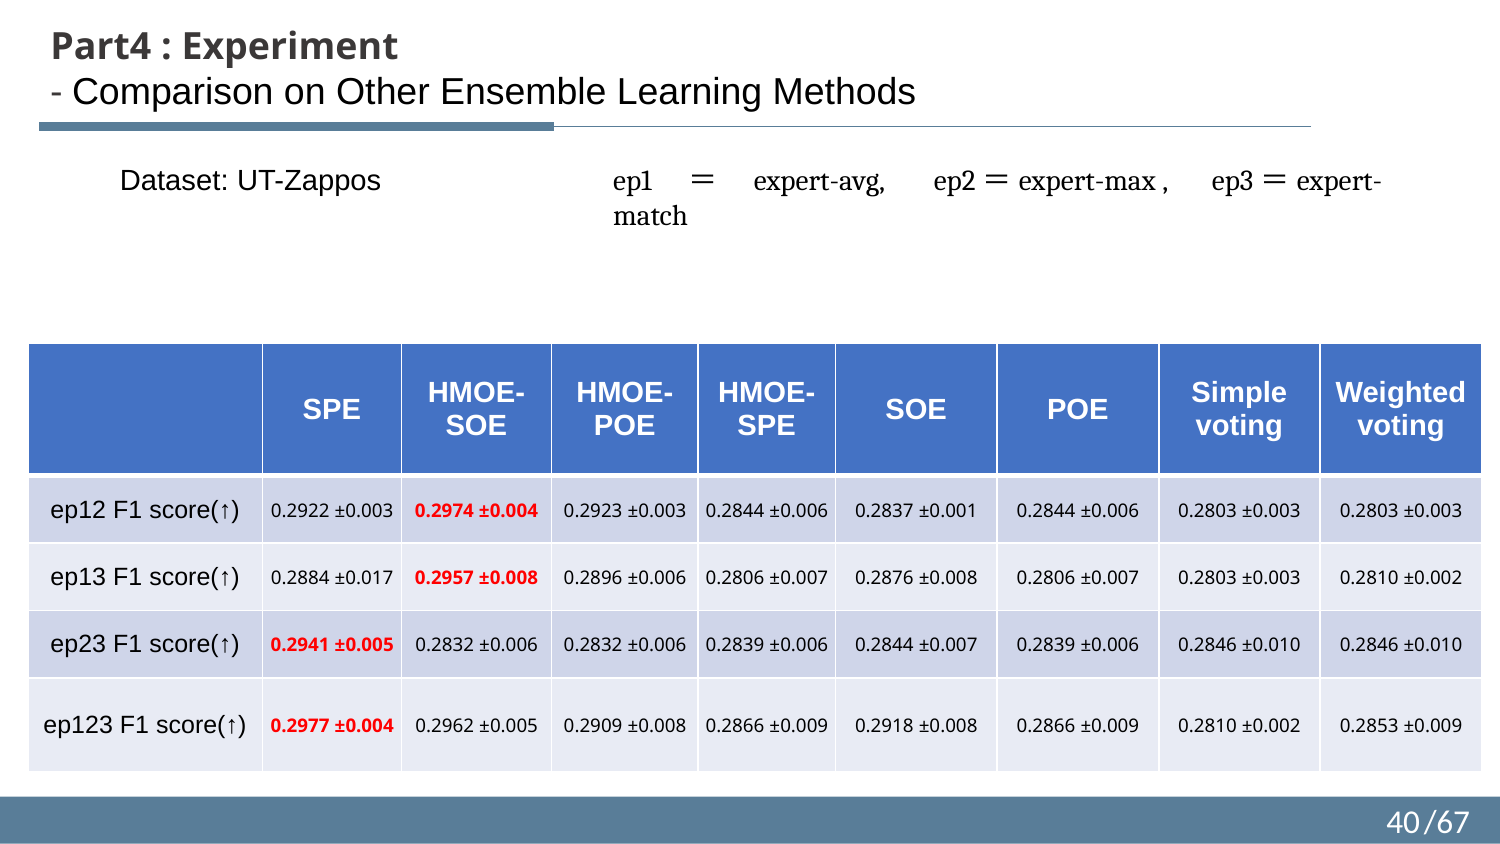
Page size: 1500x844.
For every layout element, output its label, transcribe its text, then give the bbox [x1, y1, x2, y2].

slide_number 40 [1097, 798, 1435, 844]
table_cell 0.2806 ±0.007 [699, 544, 835, 610]
table_cell 0.2837 ±0.001 [836, 478, 996, 542]
table_header HMOE-POE [552, 344, 697, 473]
table_cell 0.2806 ±0.007 [998, 544, 1158, 610]
table_cell ep23 F1 score(↑) [29, 611, 262, 677]
table_header SOE [836, 344, 996, 473]
table_header HMOE-SPE [699, 344, 835, 473]
table_cell 0.2977 ±0.004 [263, 679, 401, 771]
table_cell 0.2832 ±0.006 [402, 611, 551, 677]
table_header Simple voting [1160, 344, 1319, 473]
table_cell 0.2844 ±0.007 [836, 611, 996, 677]
footer /67 [1435, 798, 1498, 844]
table_cell ep13 F1 score(↑) [29, 544, 262, 610]
table_cell 0.2839 ±0.006 [998, 611, 1158, 677]
table_cell 0.2803 ±0.003 [1160, 544, 1319, 610]
text_box Part4 : Experiment - Comparison on Other Ensemble Learning Methods [35, 14, 932, 120]
table_cell 0.2810 ±0.002 [1321, 544, 1481, 610]
table_cell 0.2844 ±0.006 [699, 478, 835, 542]
table_cell 0.2832 ±0.006 [552, 611, 697, 677]
table_cell 0.2853 ±0.009 [1321, 679, 1481, 771]
table_cell ep12 F1 score(↑) [29, 478, 262, 542]
table_header POE [998, 344, 1158, 473]
table_cell 0.2803 ±0.003 [1160, 478, 1319, 542]
table_cell 0.2844 ±0.006 [998, 478, 1158, 542]
table_header HMOE-SOE [402, 344, 551, 473]
table_cell 0.2866 ±0.009 [699, 679, 835, 771]
table_cell 0.2957 ±0.008 [402, 544, 551, 610]
table_cell ep123 F1 score(↑) [29, 679, 262, 771]
table_cell 0.2884 ±0.017 [263, 544, 401, 610]
table_cell 0.2810 ±0.002 [1160, 679, 1319, 771]
table_cell 0.2846 ±0.010 [1321, 611, 1481, 677]
text_box ep1 ＝ expert-avg, ep2＝expert-max , ep3＝expert-match [598, 153, 1451, 239]
table_cell 0.2876 ±0.008 [836, 544, 996, 610]
table_cell 0.2866 ±0.009 [998, 679, 1158, 771]
table_cell 0.2923 ±0.003 [552, 478, 697, 542]
table_header [29, 344, 262, 473]
table_cell 0.2803 ±0.003 [1321, 478, 1481, 542]
table_cell 0.2941 ±0.005 [263, 611, 401, 677]
text_box Dataset: UT-Zappos [36, 153, 466, 204]
table_cell 0.2974 ±0.004 [402, 478, 551, 542]
table_header Weighted voting [1321, 344, 1481, 473]
table_cell 0.2922 ±0.003 [263, 478, 401, 542]
table_header SPE [263, 344, 401, 473]
table_cell 0.2839 ±0.006 [699, 611, 835, 677]
table_cell 0.2962 ±0.005 [402, 679, 551, 771]
table_cell 0.2896 ±0.006 [552, 544, 697, 610]
table_cell 0.2909 ±0.008 [552, 679, 697, 771]
table_cell 0.2846 ±0.010 [1160, 611, 1319, 677]
table_cell 0.2918 ±0.008 [836, 679, 996, 771]
